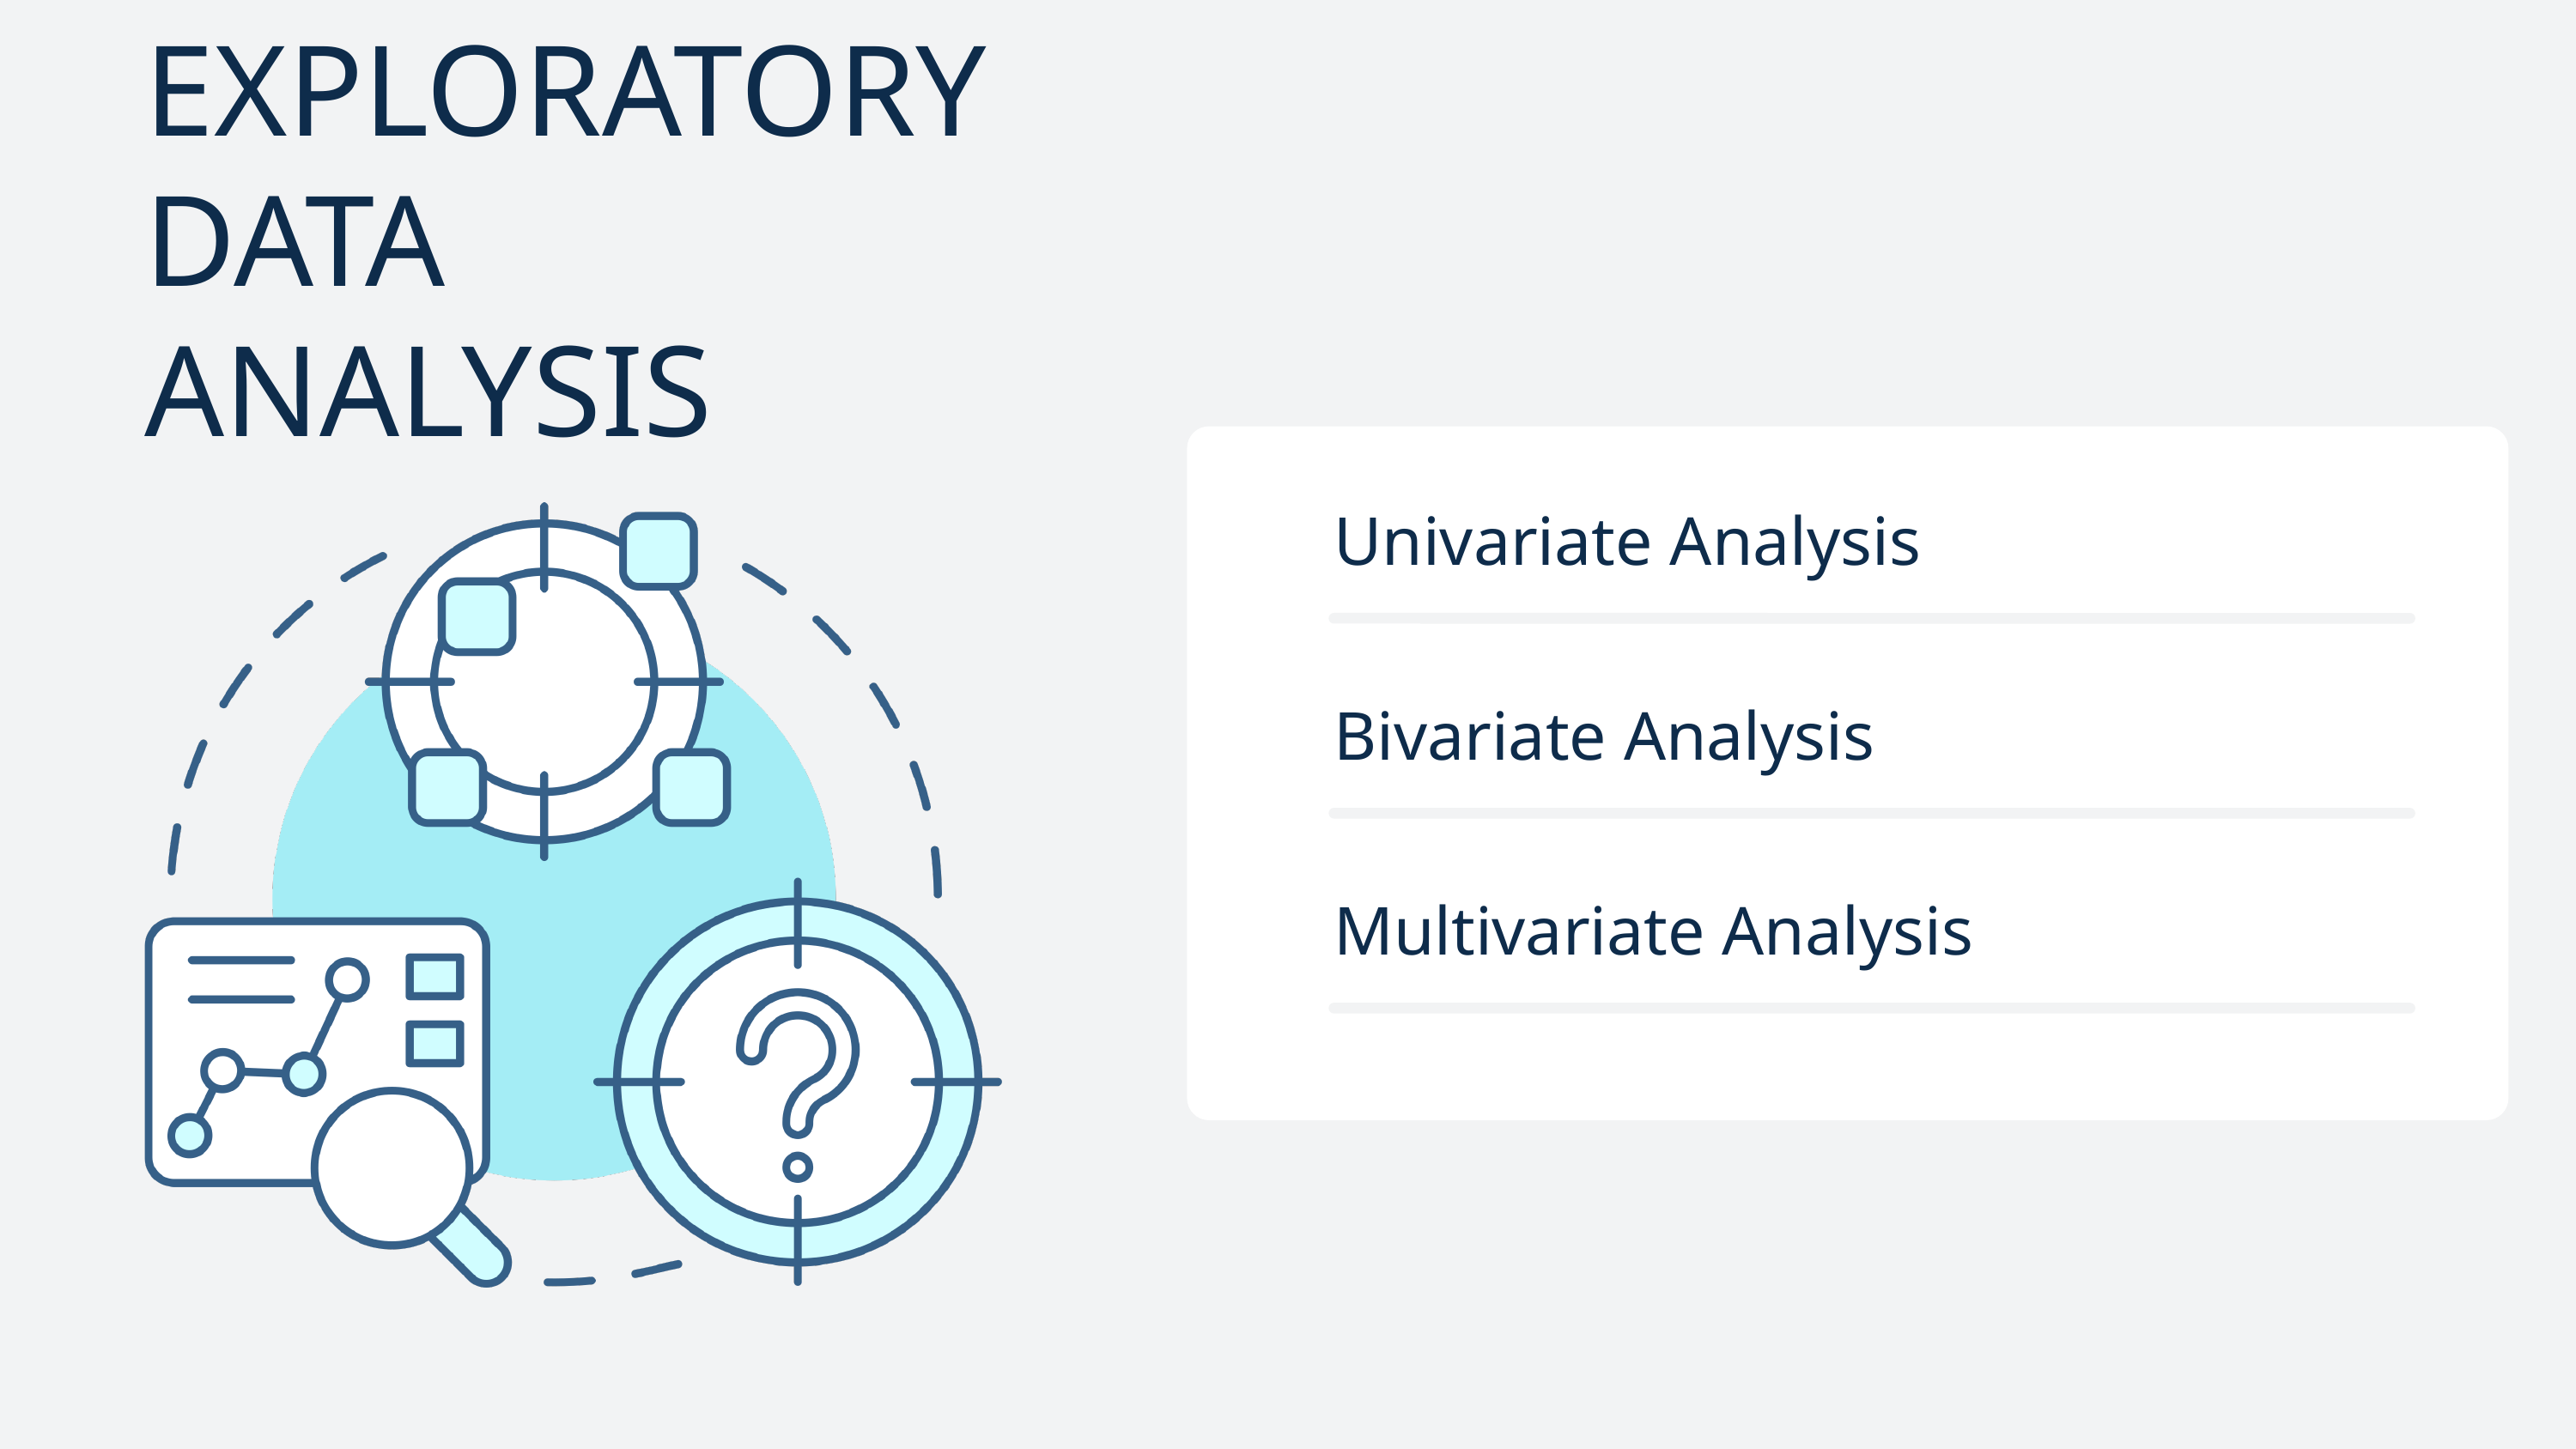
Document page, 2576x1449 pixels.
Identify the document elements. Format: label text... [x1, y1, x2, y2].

text_box EXPLORATORY DATA ANALYSIS [144, 10, 1444, 462]
text_box [144, 502, 1002, 1288]
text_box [1187, 426, 2509, 1121]
